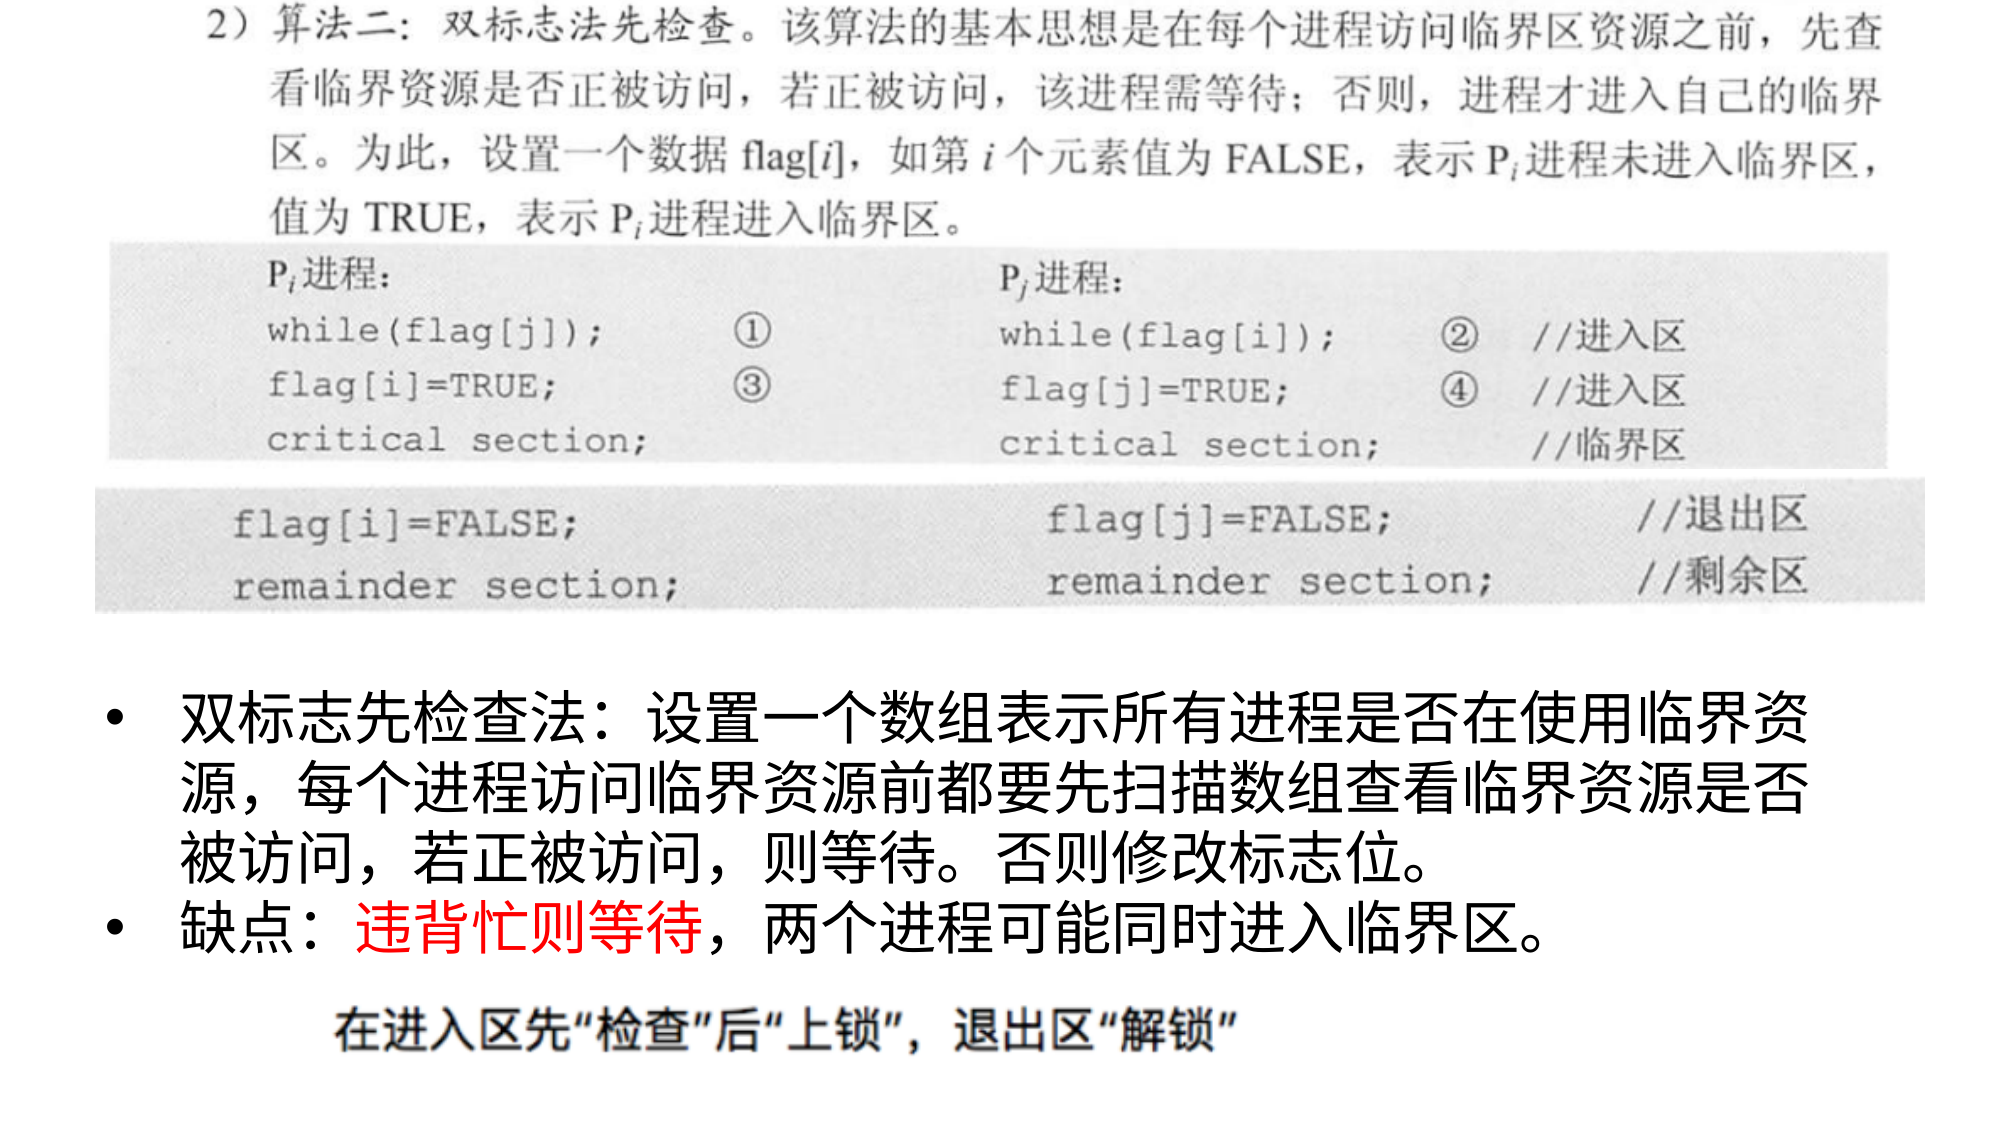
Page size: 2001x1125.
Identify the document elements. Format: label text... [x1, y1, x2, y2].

picture [294, 973, 1271, 1064]
picture [95, 476, 1925, 614]
picture [103, 0, 1890, 469]
text_box 双标志先检查法：设置一个数组表示所有进程是否在使用临界资源，每个进程访问临界资源前都要先扫描数组查看临界资源是否被访问，若正被访问，则等待。否则修改标志位。 缺点：违背忙则等待，两个进程可能同时进入临界区。 [90, 673, 1874, 969]
